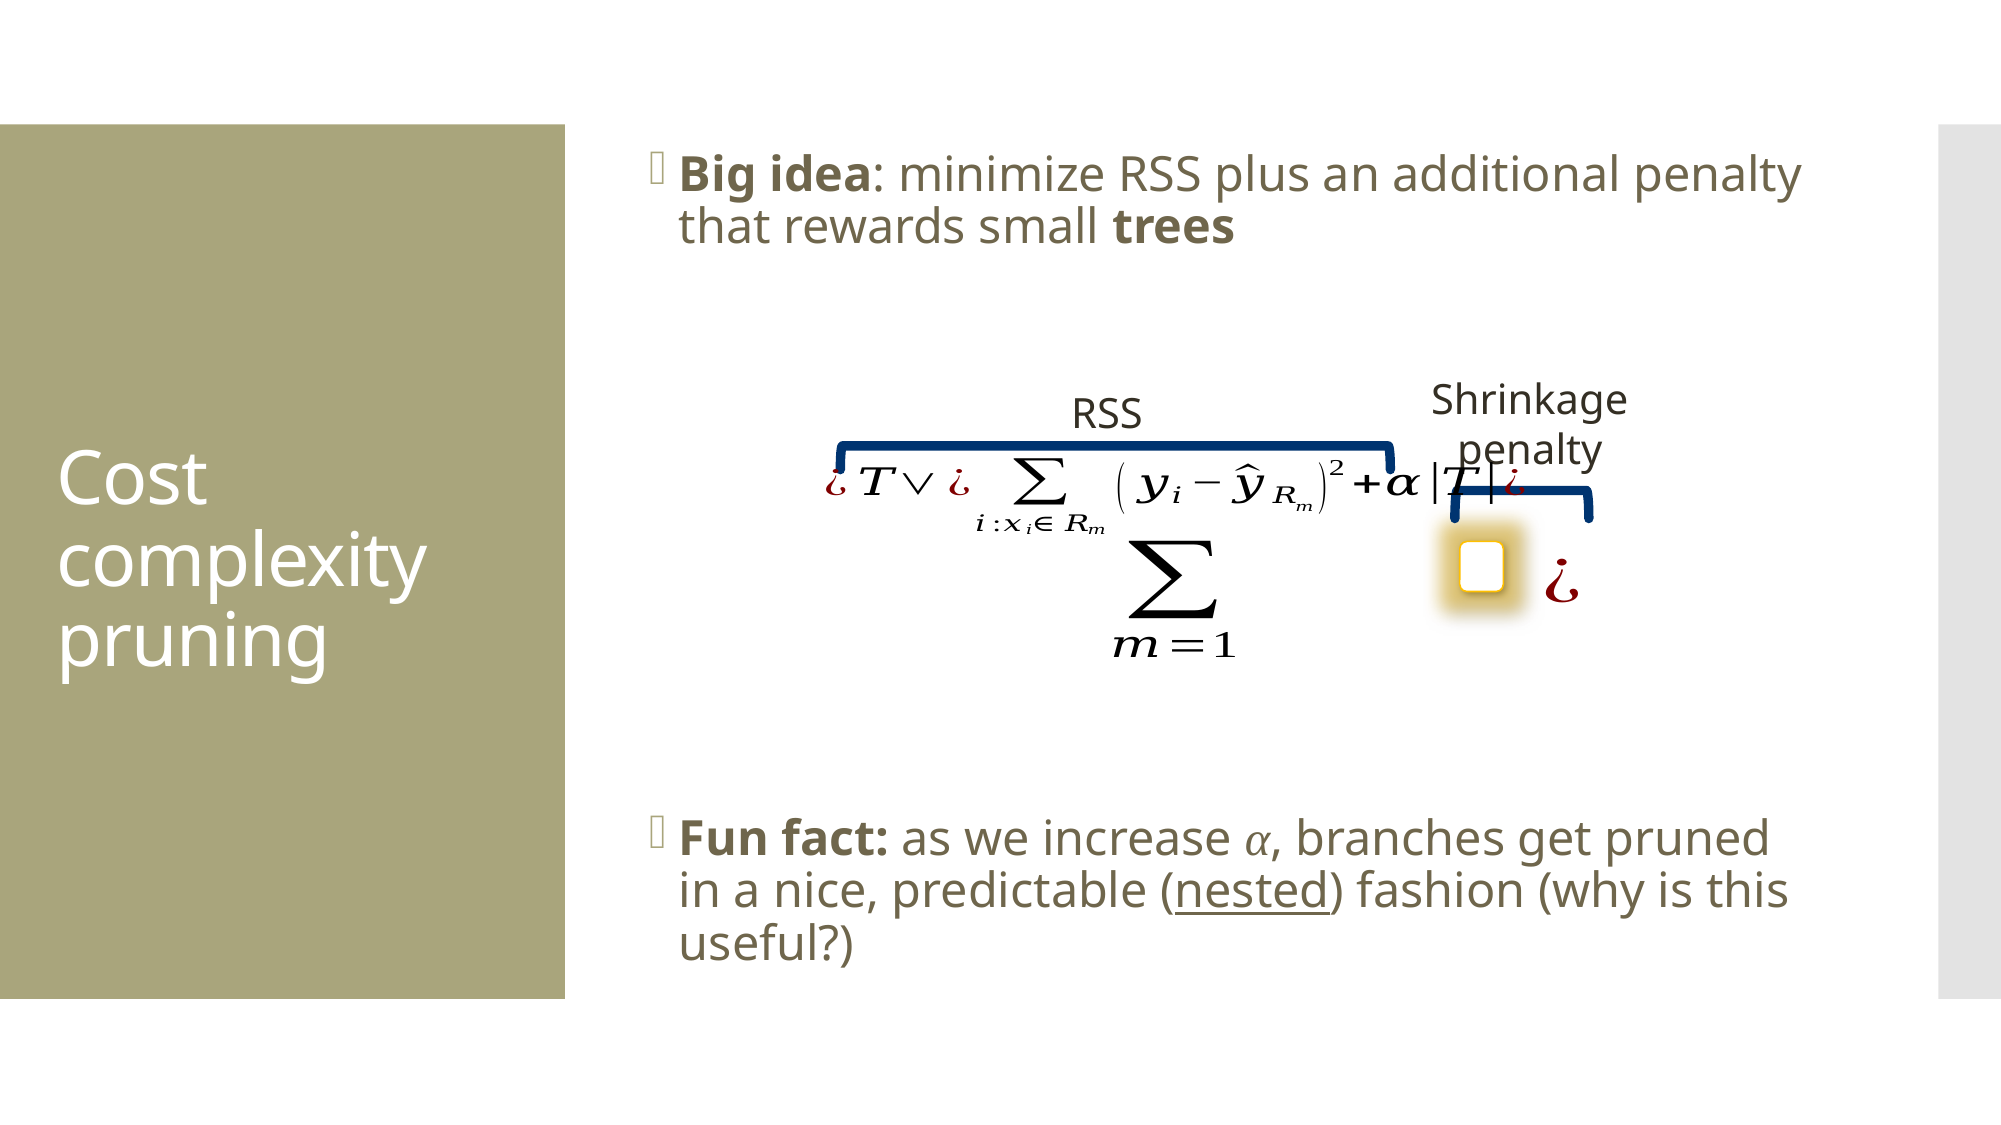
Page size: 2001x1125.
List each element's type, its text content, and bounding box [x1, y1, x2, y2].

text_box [840, 378, 1391, 470]
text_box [1426, 365, 1634, 519]
title Cost complexity pruning [41, 184, 525, 940]
list Big idea: minimize RSS plus an additional penalty that rewards small trees Fun fact: as we increase α, branches get pruned in a nice, predictable (nested) fashion (why is this useful?) [634, 141, 1835, 982]
